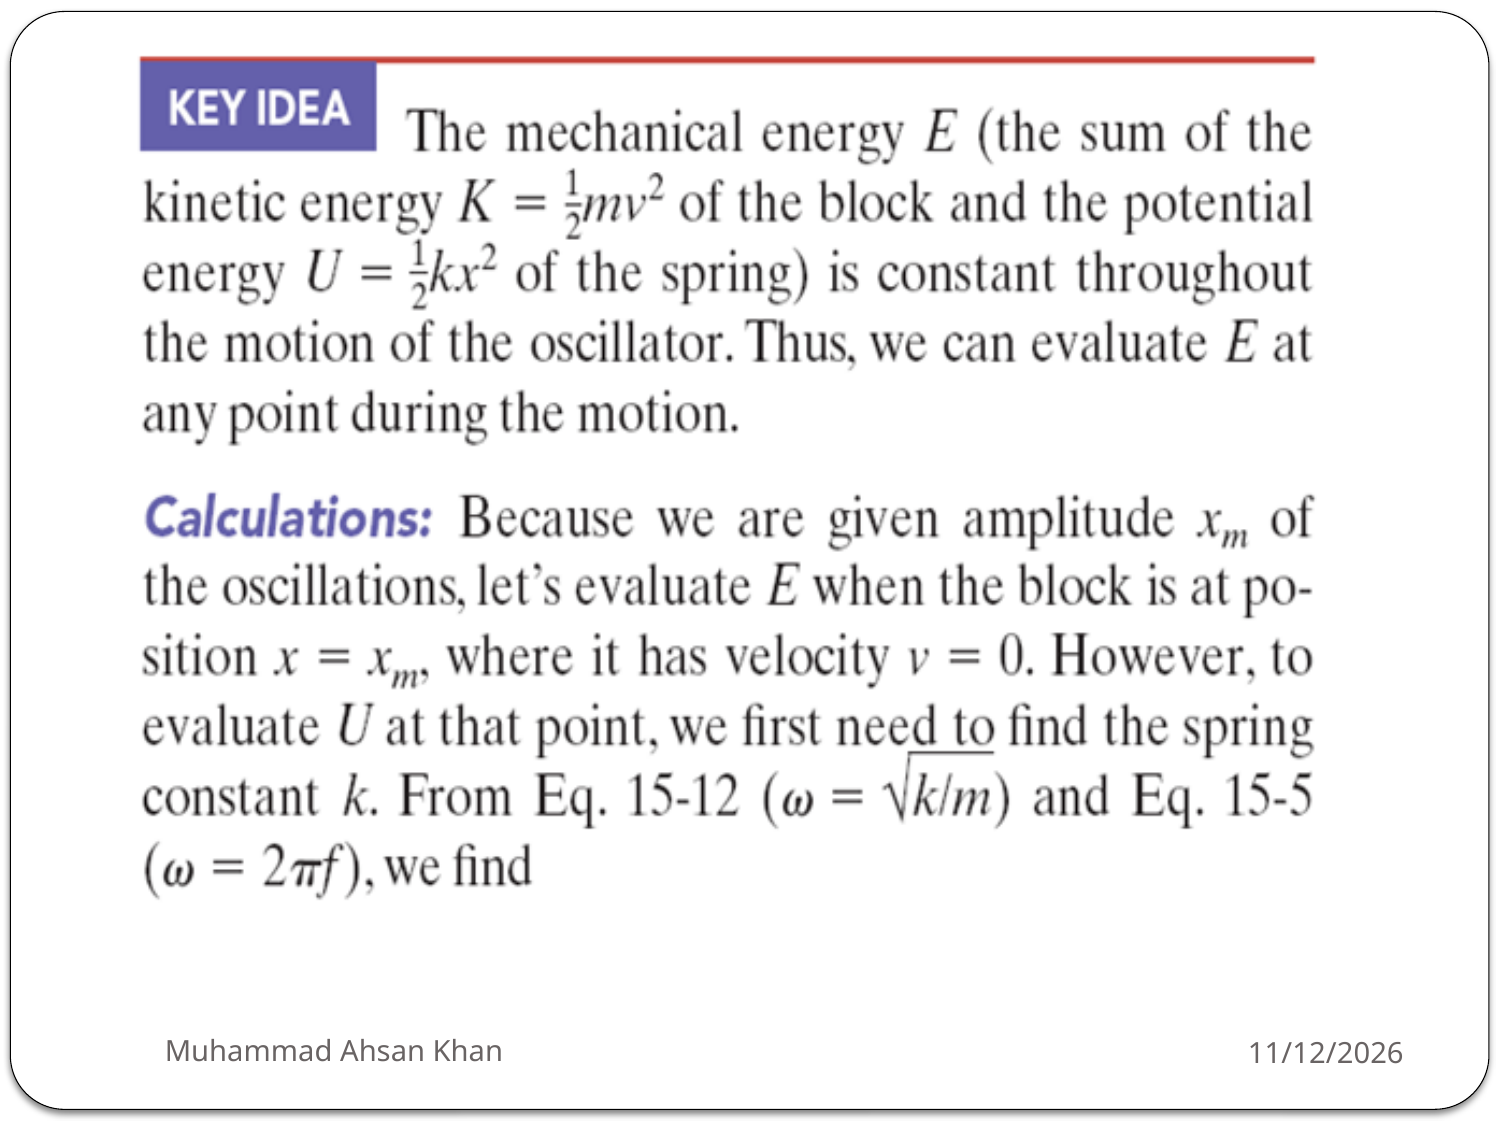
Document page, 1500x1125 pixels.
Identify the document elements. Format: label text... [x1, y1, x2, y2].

picture [87, 37, 1404, 988]
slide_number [1012, 1015, 1419, 1094]
footer Muhammad Ahsan Khan [150, 1012, 800, 1088]
